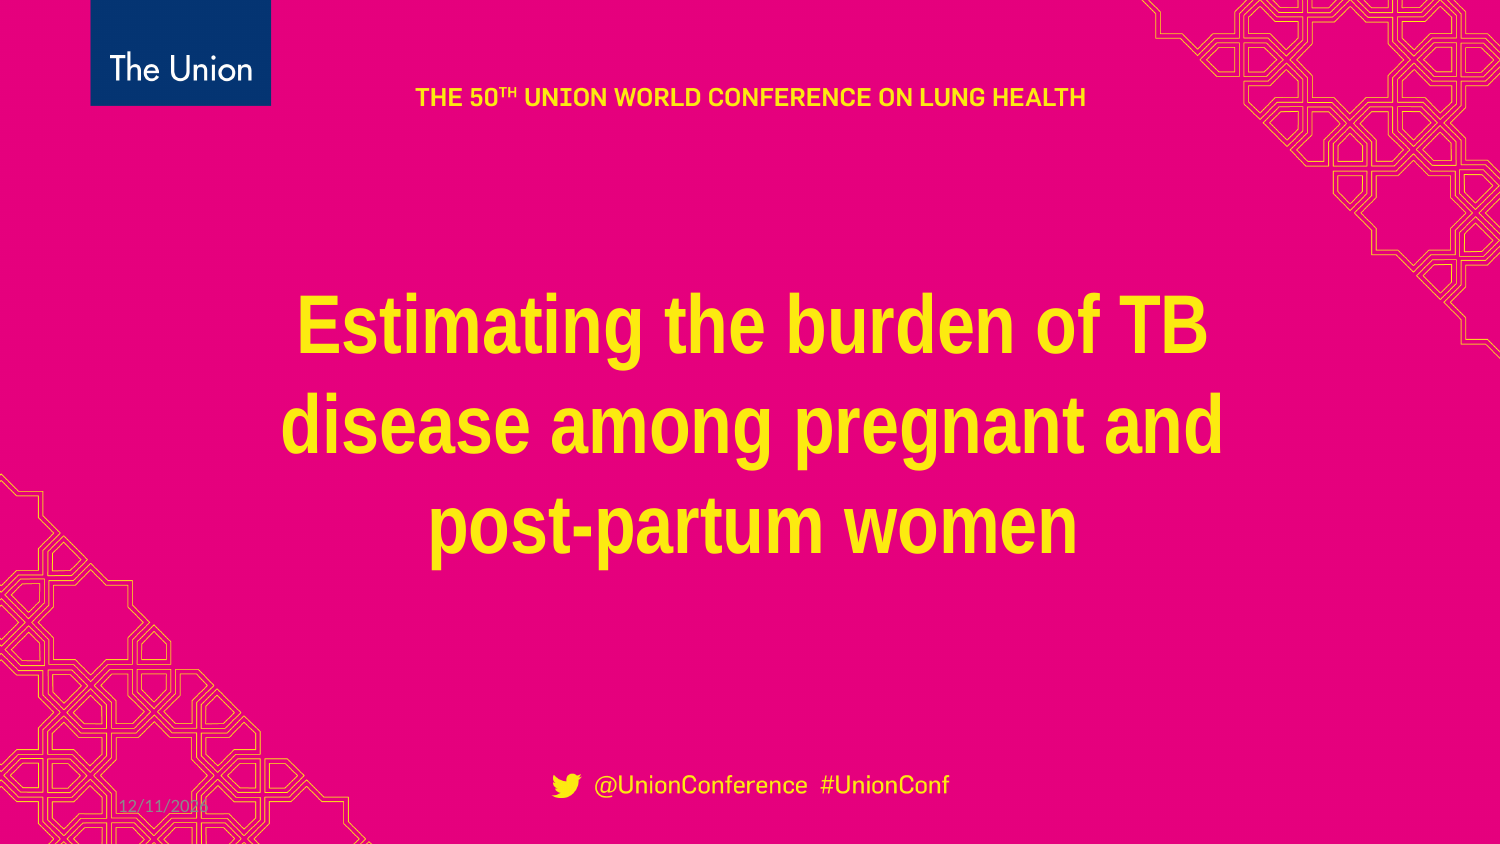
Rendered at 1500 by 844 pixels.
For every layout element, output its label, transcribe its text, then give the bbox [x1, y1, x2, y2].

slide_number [103, 782, 441, 827]
text_box Estimating the burden of TB disease among pregnant and post-partum women [196, 197, 1311, 644]
picture [0, 0, 1500, 844]
